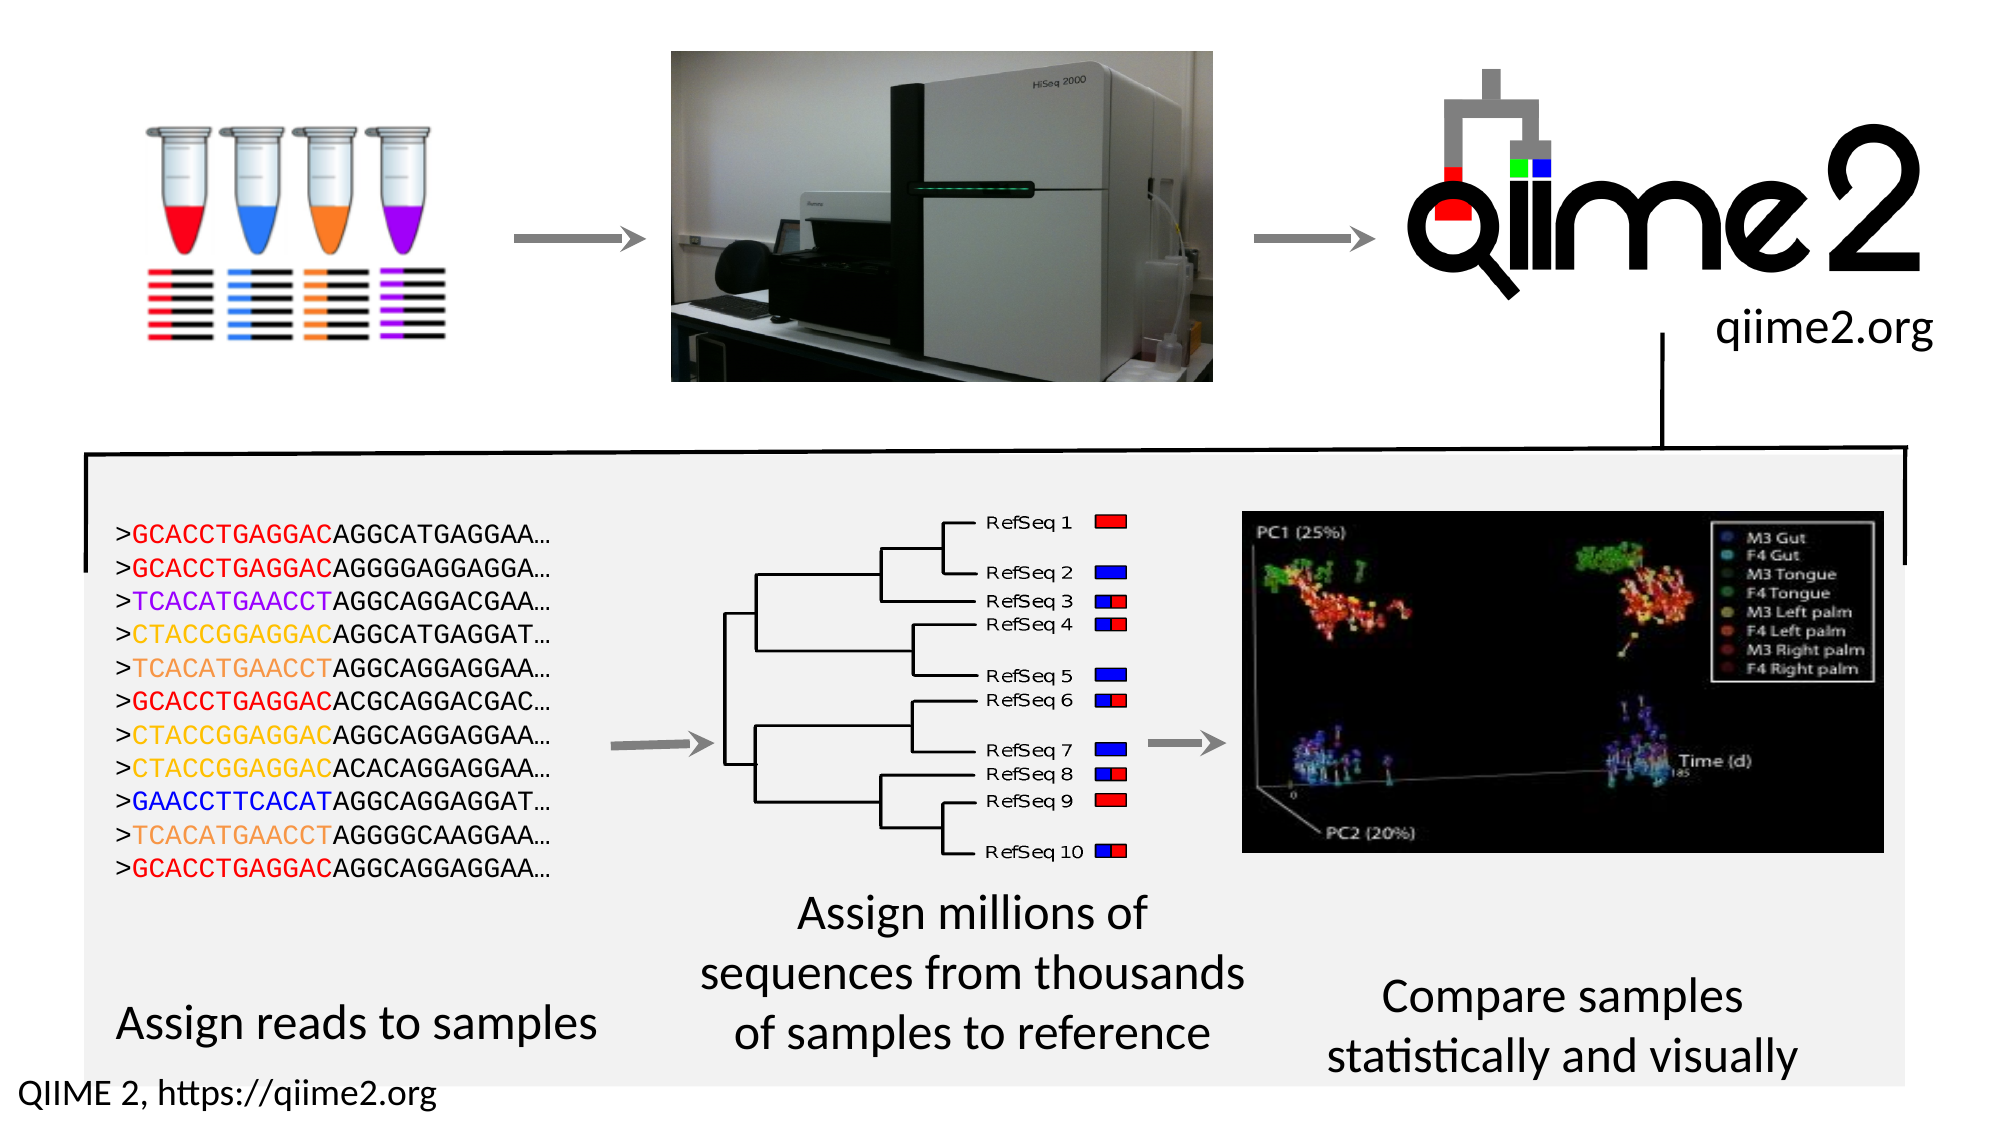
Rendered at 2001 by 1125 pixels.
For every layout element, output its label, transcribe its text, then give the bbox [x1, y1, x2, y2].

picture [1242, 511, 1884, 853]
text_box QIIME 2, https://qiime2.org [2, 1060, 453, 1121]
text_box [610, 742, 715, 747]
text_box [84, 332, 1909, 1087]
picture [670, 50, 1213, 382]
picture [95, 115, 484, 363]
picture [1404, 67, 1924, 303]
text_box qiime2.org [1695, 283, 2000, 345]
picture [719, 506, 1141, 876]
